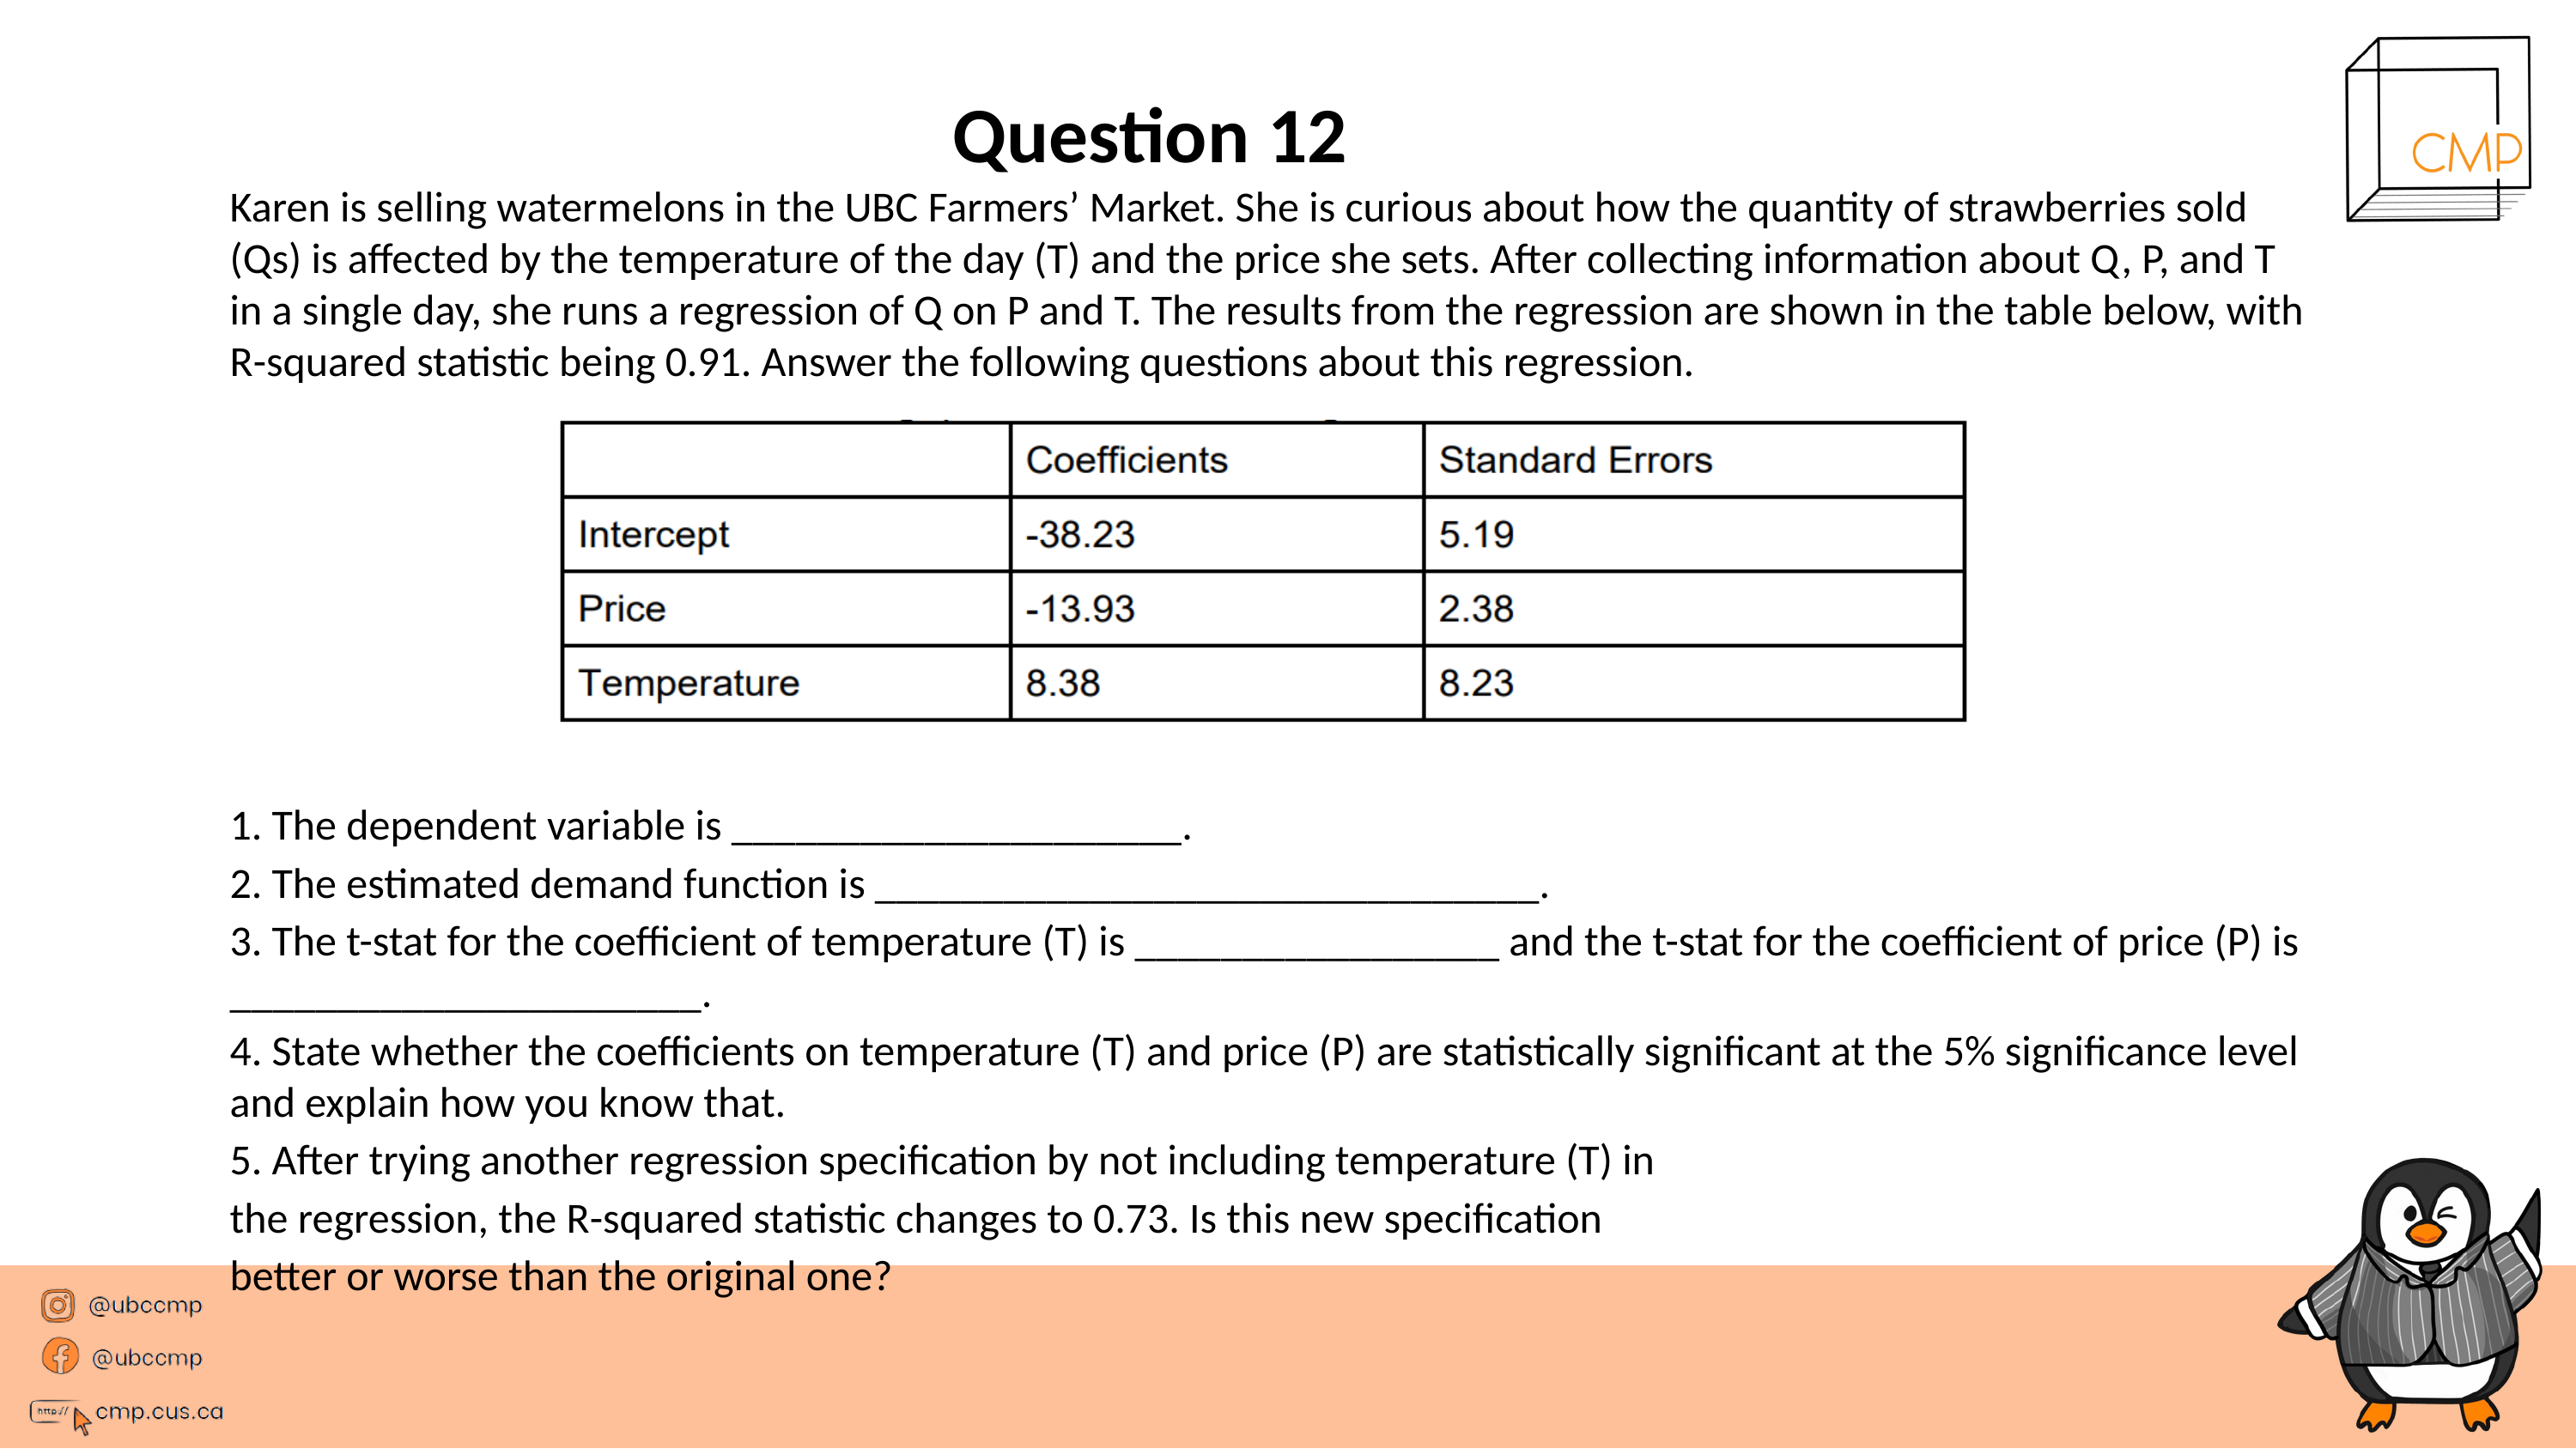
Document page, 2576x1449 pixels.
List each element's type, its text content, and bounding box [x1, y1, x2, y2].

picture [15, 1276, 258, 1442]
title Question 12 [570, 50, 1730, 173]
picture [2233, 0, 2576, 337]
picture [558, 420, 1971, 724]
list Karen is selling watermelons in the UBC Farmers’ Market. She is curious about how the quantity of strawberries sold (Qs) is affected by the temperature of the day (T) and the price she sets. After collecting information about Q, P, and T in a single day, she runs a regression of Q on P and T. The results from the regression are shown in the table below, with R-squared statistic being 0.91. Answer the following questions about this regression. 1. The dependent variable is _____________________. 2. The estimated demand function is _______________________________. 3. The t-stat for the coefficient of temperature (T) is _________________ and the t-stat for the coefficient of price (P) is ______________________. 4. State whether the coefficients on temperature (T) and price (P) are statistically significant at the 5% significance level and explain how you know that. 5. After trying another regression specification by not including temperature (T) in the regression, the R-squared statistic changes to 0.73. Is this new specification better or worse than the original one? [198, 173, 2318, 1245]
picture [2232, 1003, 2576, 1449]
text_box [0, 1245, 2227, 1449]
